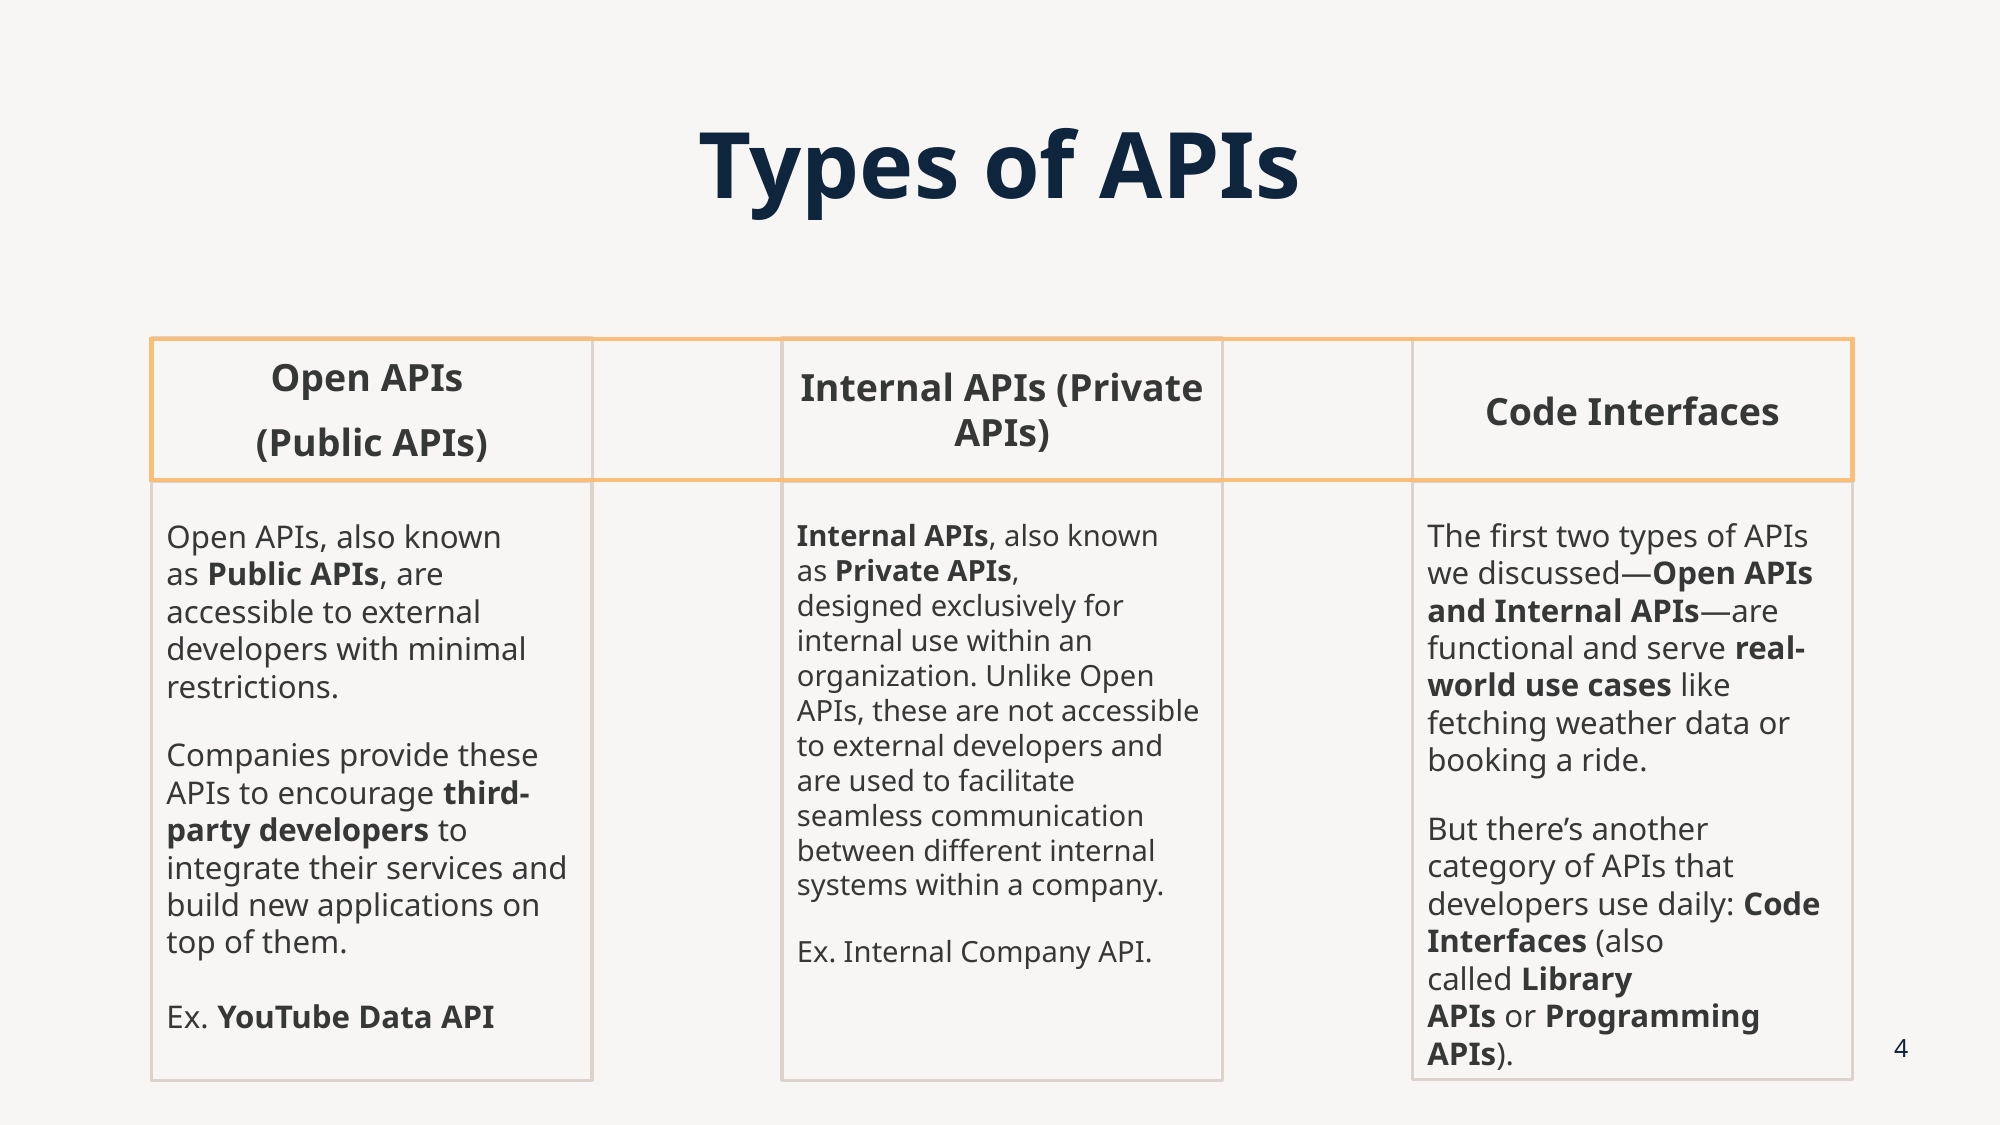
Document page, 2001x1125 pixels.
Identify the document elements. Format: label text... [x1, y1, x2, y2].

text_box [150, 338, 1854, 481]
list Internal APIs, also known as Private APIs, designed exclusively for internal use within an organization. Unlike Open APIs, these are not accessible to external developers and are used to facilitate seamless communication between different internal systems within a company. Ex. Internal Company API. [780, 481, 1224, 1082]
list The first two types of APIs we discussed—Open APIs and Internal APIs—are functional and serve real-world use cases like fetching weather data or booking a ride. But there’s another category of APIs that developers use daily: Code Interfaces (also called Library APIs or Programming APIs). [1411, 481, 1854, 1081]
title Types of APIs [137, 59, 1863, 278]
slide_number 4 [1863, 1020, 1939, 1080]
list Open APIs, also known as Public APIs, are accessible to external developers with minimal restrictions. Companies provide these APIs to encourage third-party developers to integrate their services and build new applications on top of them. Ex. YouTube Data API [150, 481, 594, 1082]
